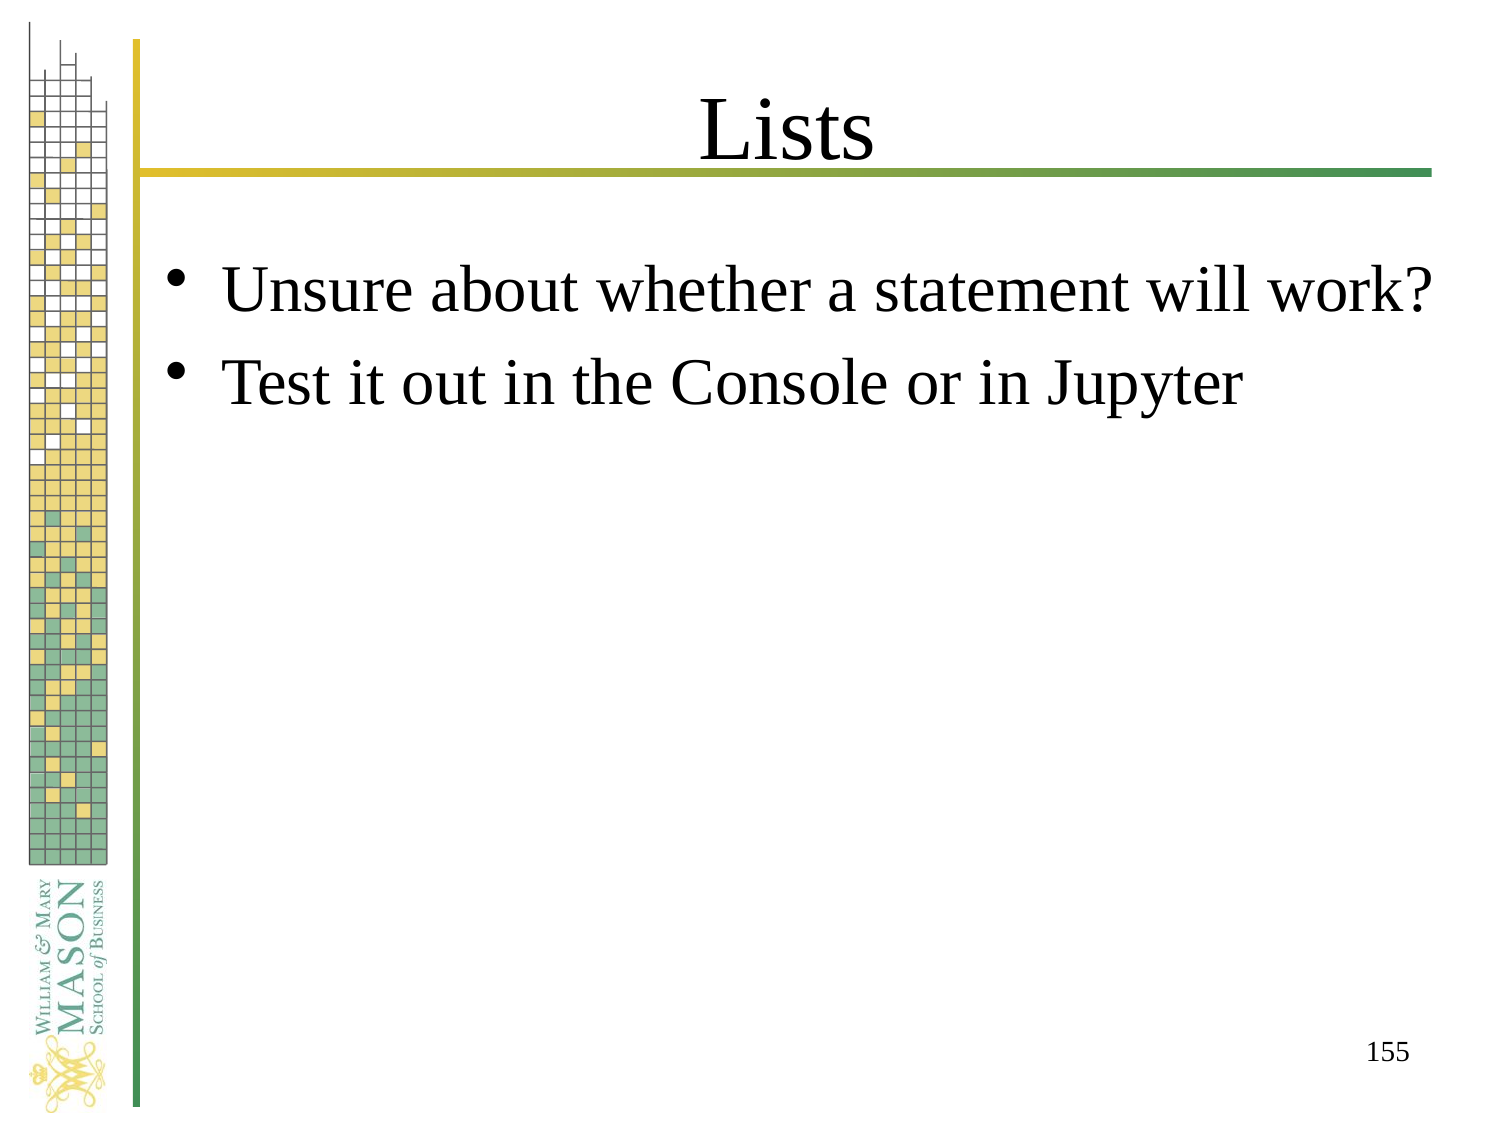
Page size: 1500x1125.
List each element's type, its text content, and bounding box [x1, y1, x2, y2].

slide_number 70 [29, 879, 107, 1113]
list Unsure about whether a statement will work? Test it out in the Console or in Jupyter [150, 237, 1453, 1005]
slide_number 155 [1048, 1024, 1426, 1103]
title Lists [150, 45, 1425, 200]
